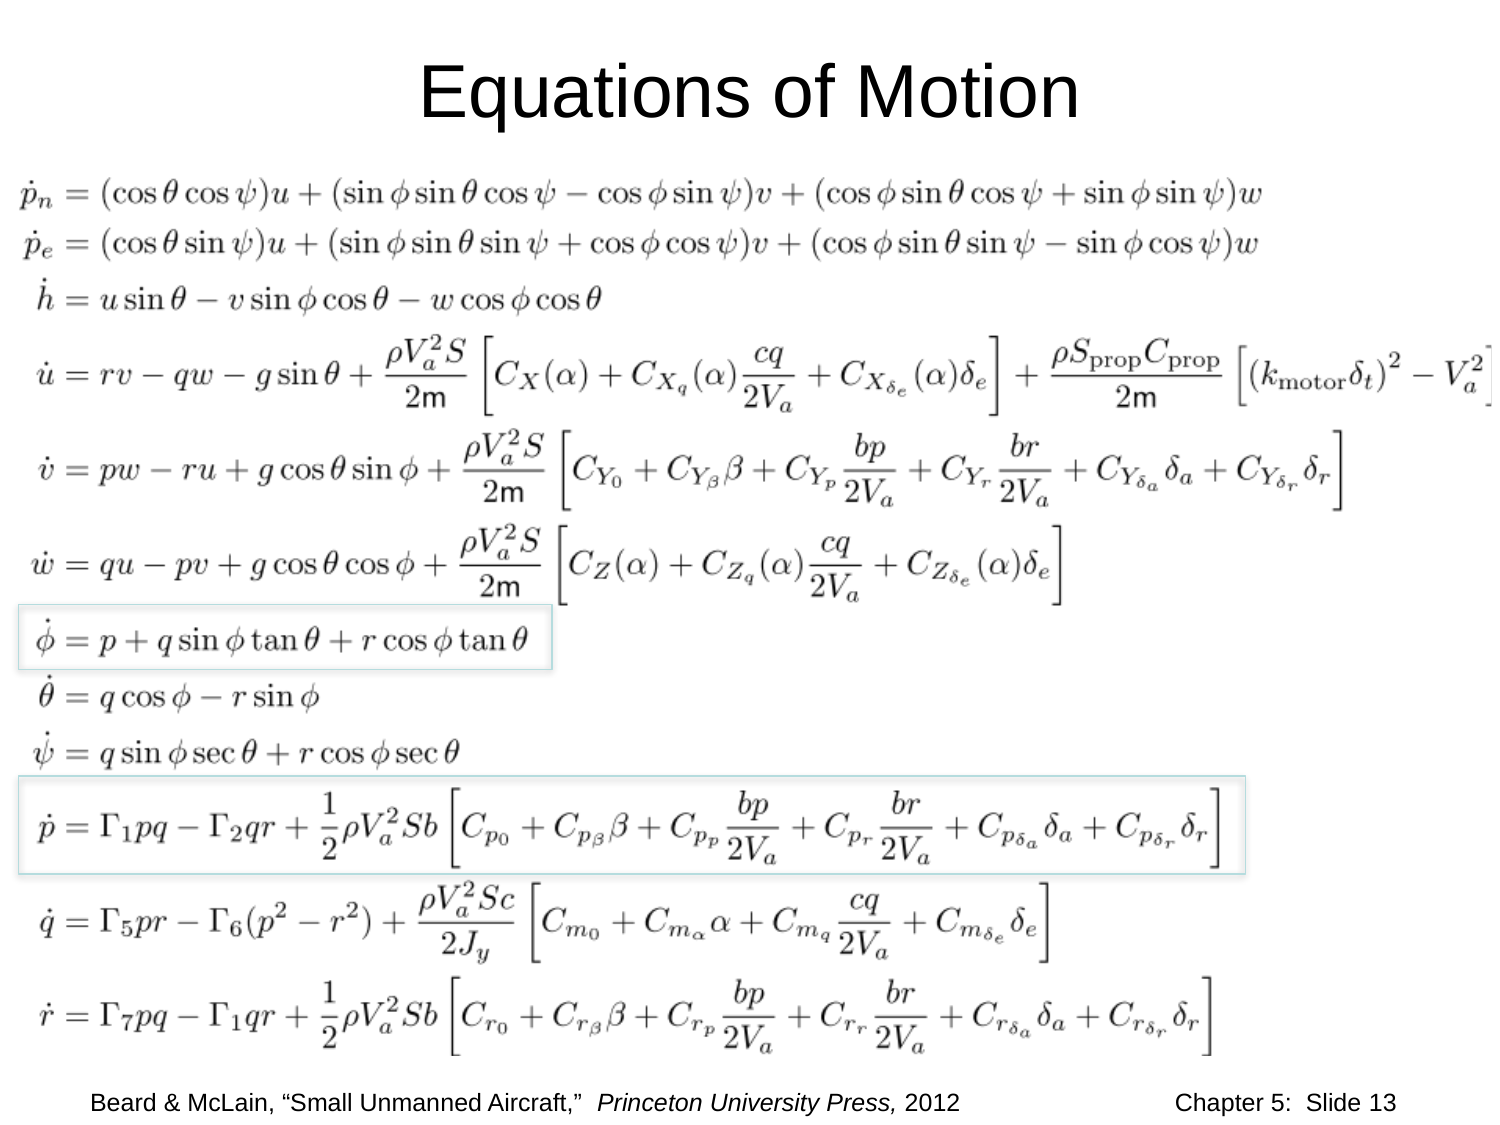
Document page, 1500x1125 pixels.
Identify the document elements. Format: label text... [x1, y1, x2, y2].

title Equations of Motion [74, 29, 1426, 146]
picture [18, 176, 1492, 1057]
